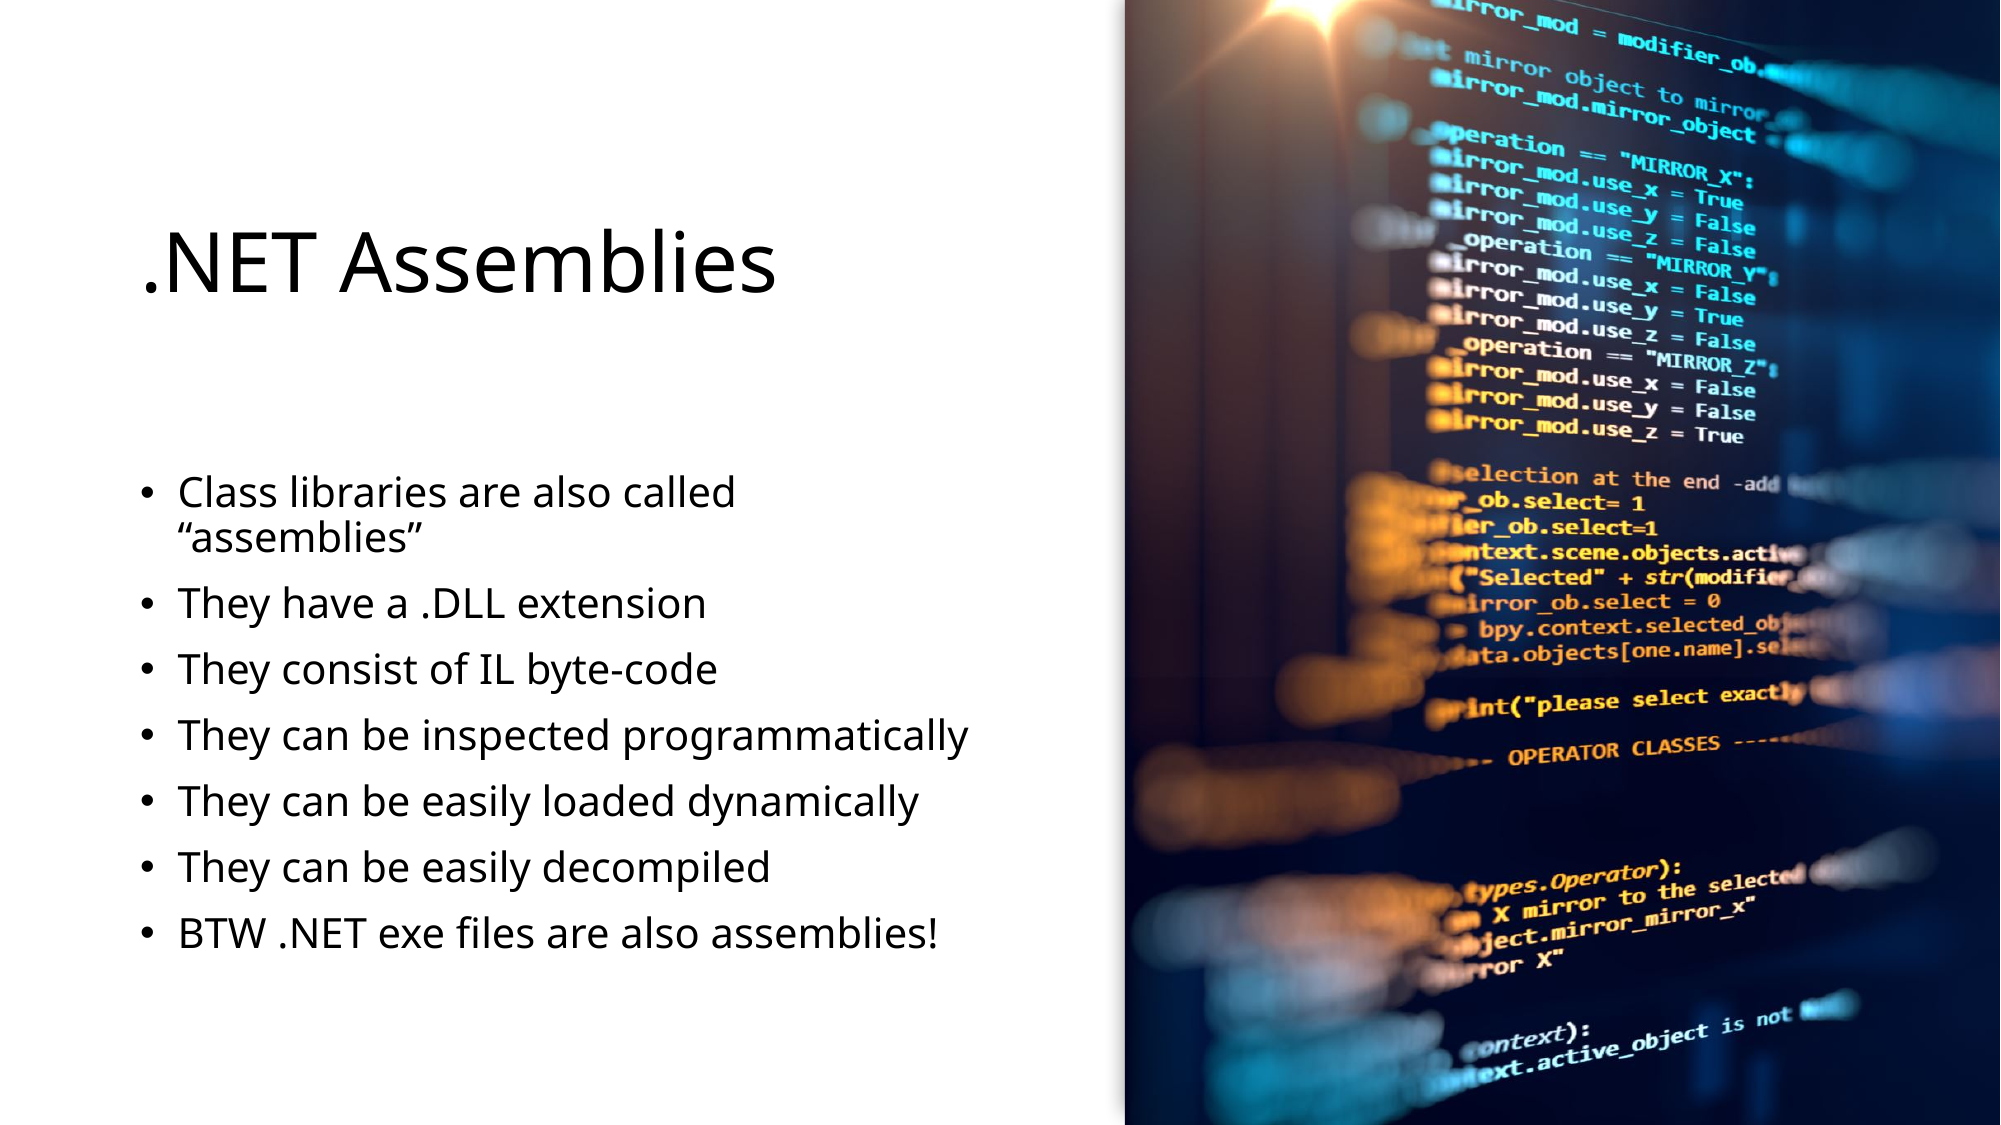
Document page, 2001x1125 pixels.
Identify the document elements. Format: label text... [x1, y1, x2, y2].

picture [1768, 68, 1784, 77]
title .NET Assemblies [124, 125, 1000, 405]
text_box [0, 0, 1124, 1125]
picture [1124, 0, 2000, 1125]
list Class libraries are also called “assemblies” They have a .DLL extension They consist of IL byte-code They can be inspected programmatically They can be easily loaded dynamically They can be easily decompiled BTW .NET exe files are also assemblies! [124, 405, 1000, 1024]
